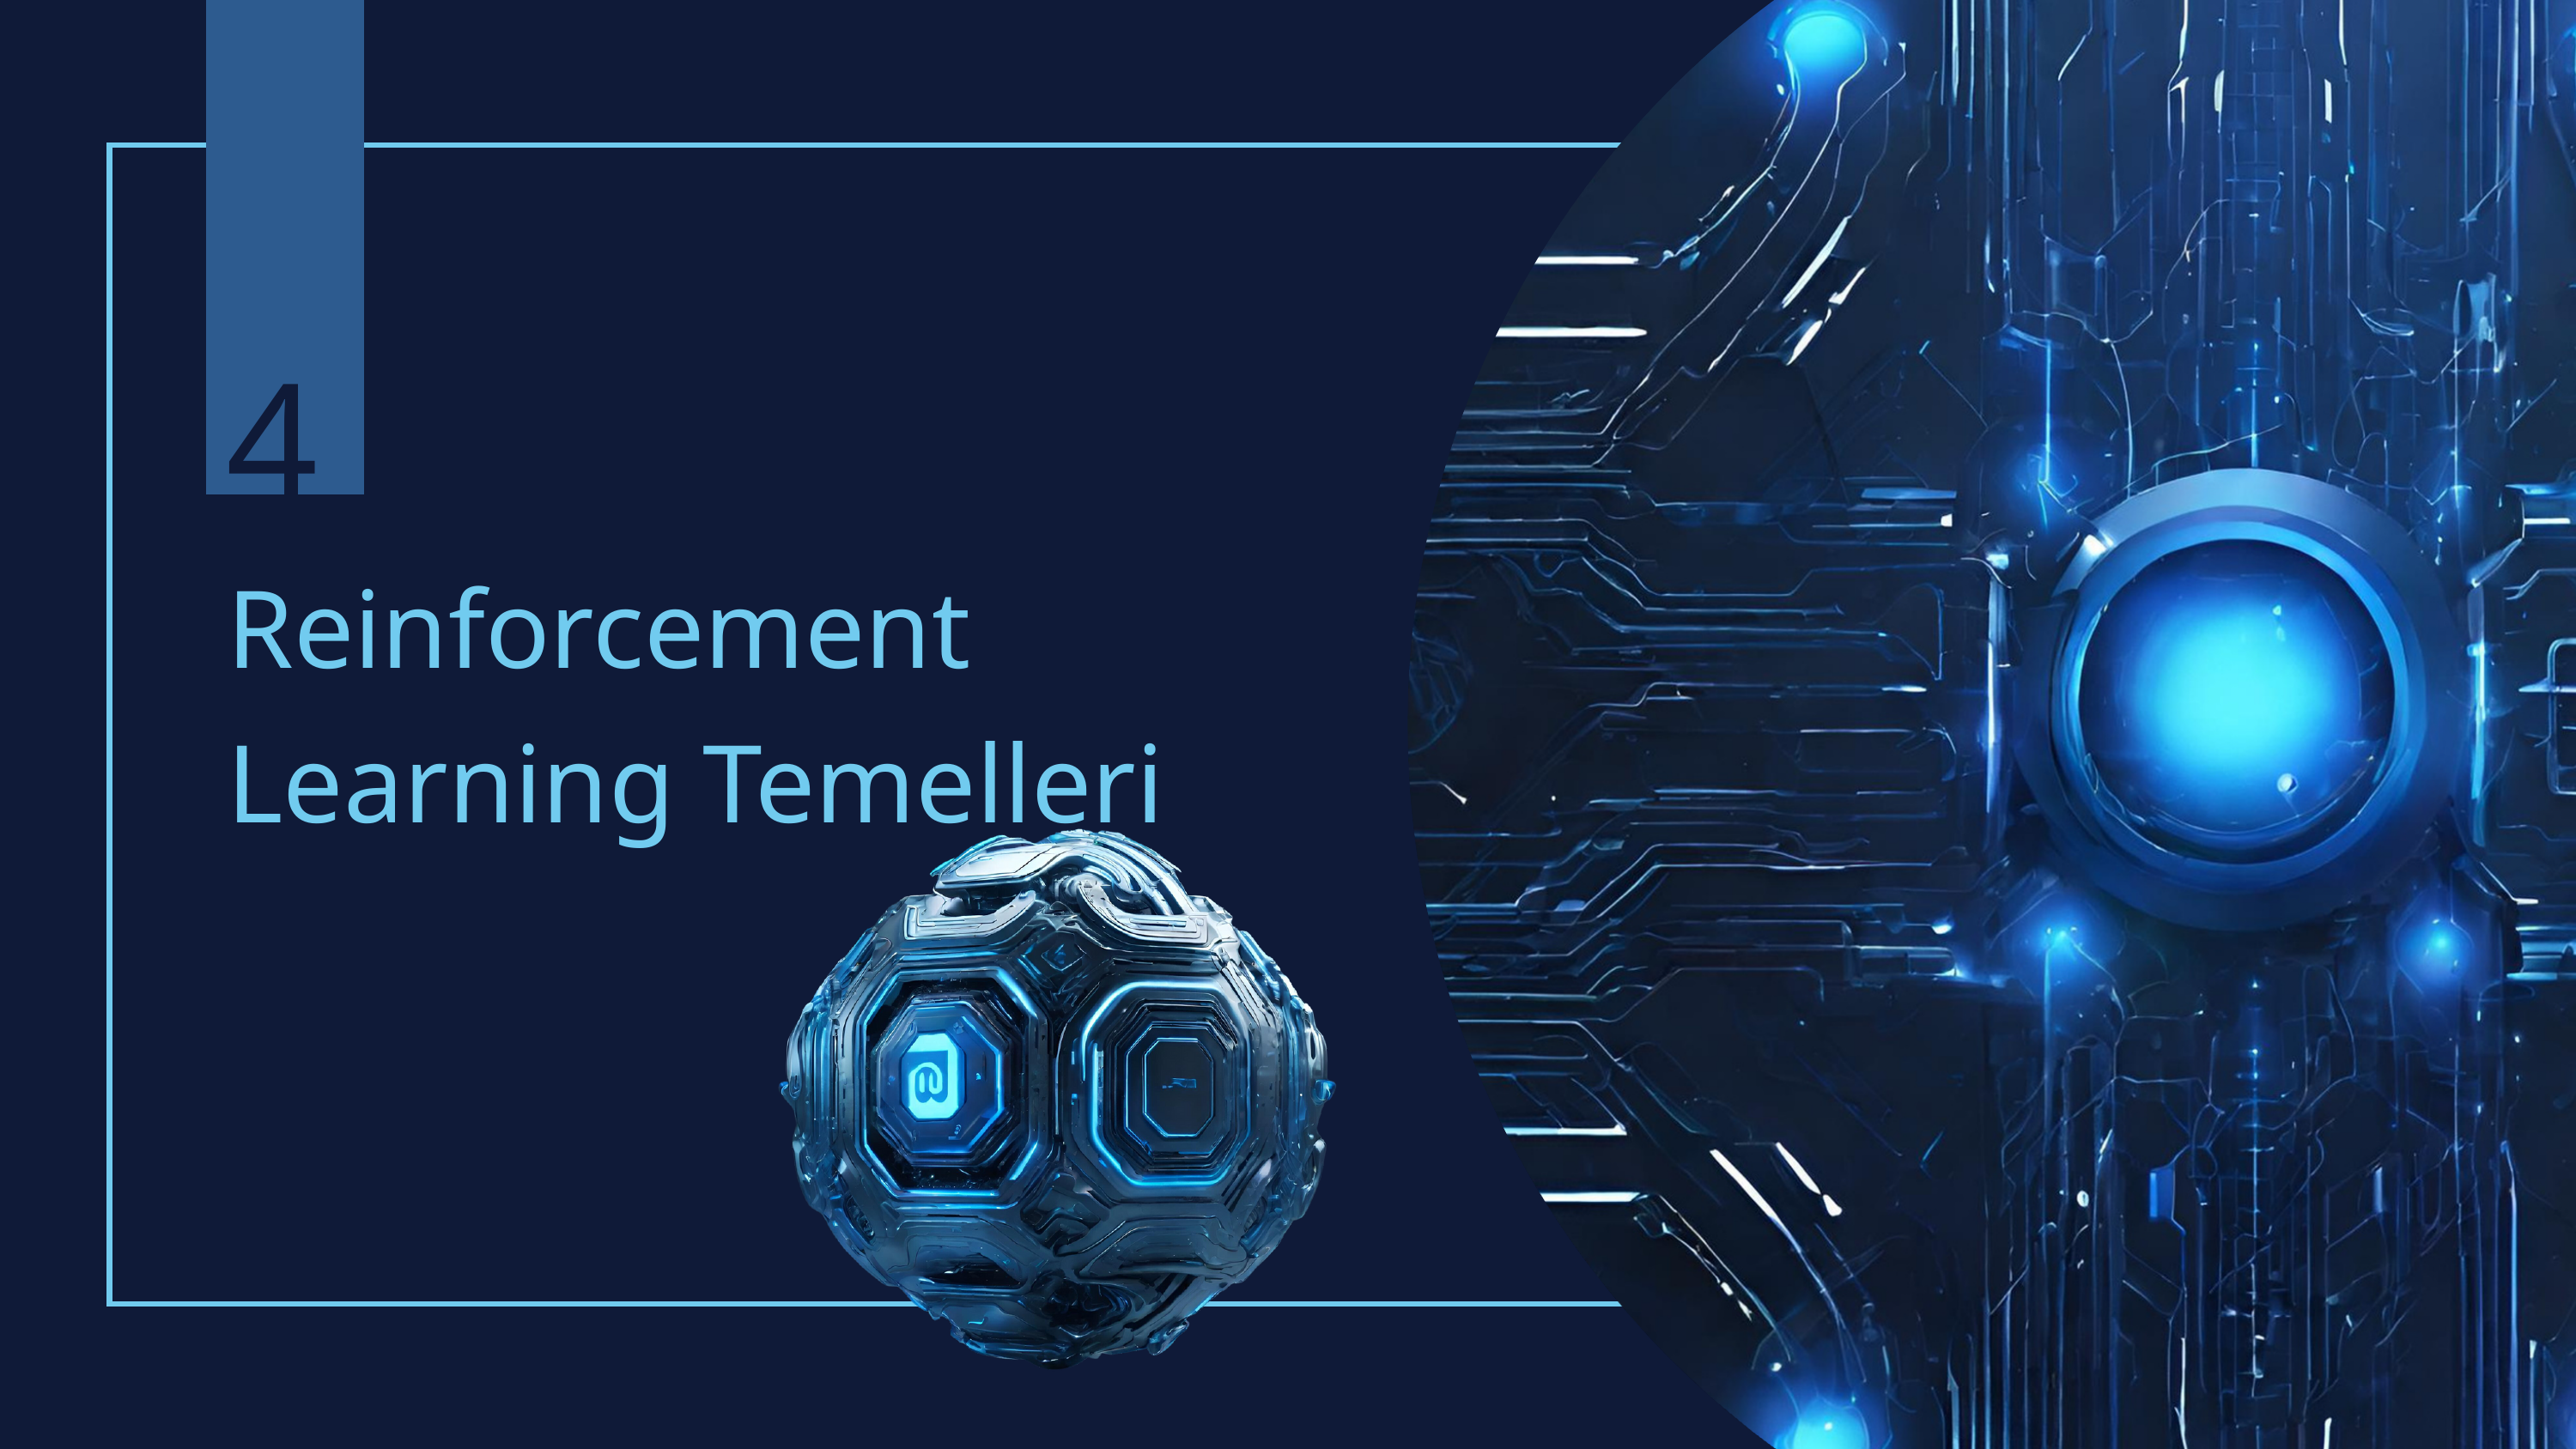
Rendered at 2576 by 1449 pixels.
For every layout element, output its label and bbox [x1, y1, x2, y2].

picture [1407, 0, 2576, 1449]
text_box [205, 0, 641, 495]
text_box [722, 1313, 1388, 1428]
text_box [109, 118, 1400, 1304]
